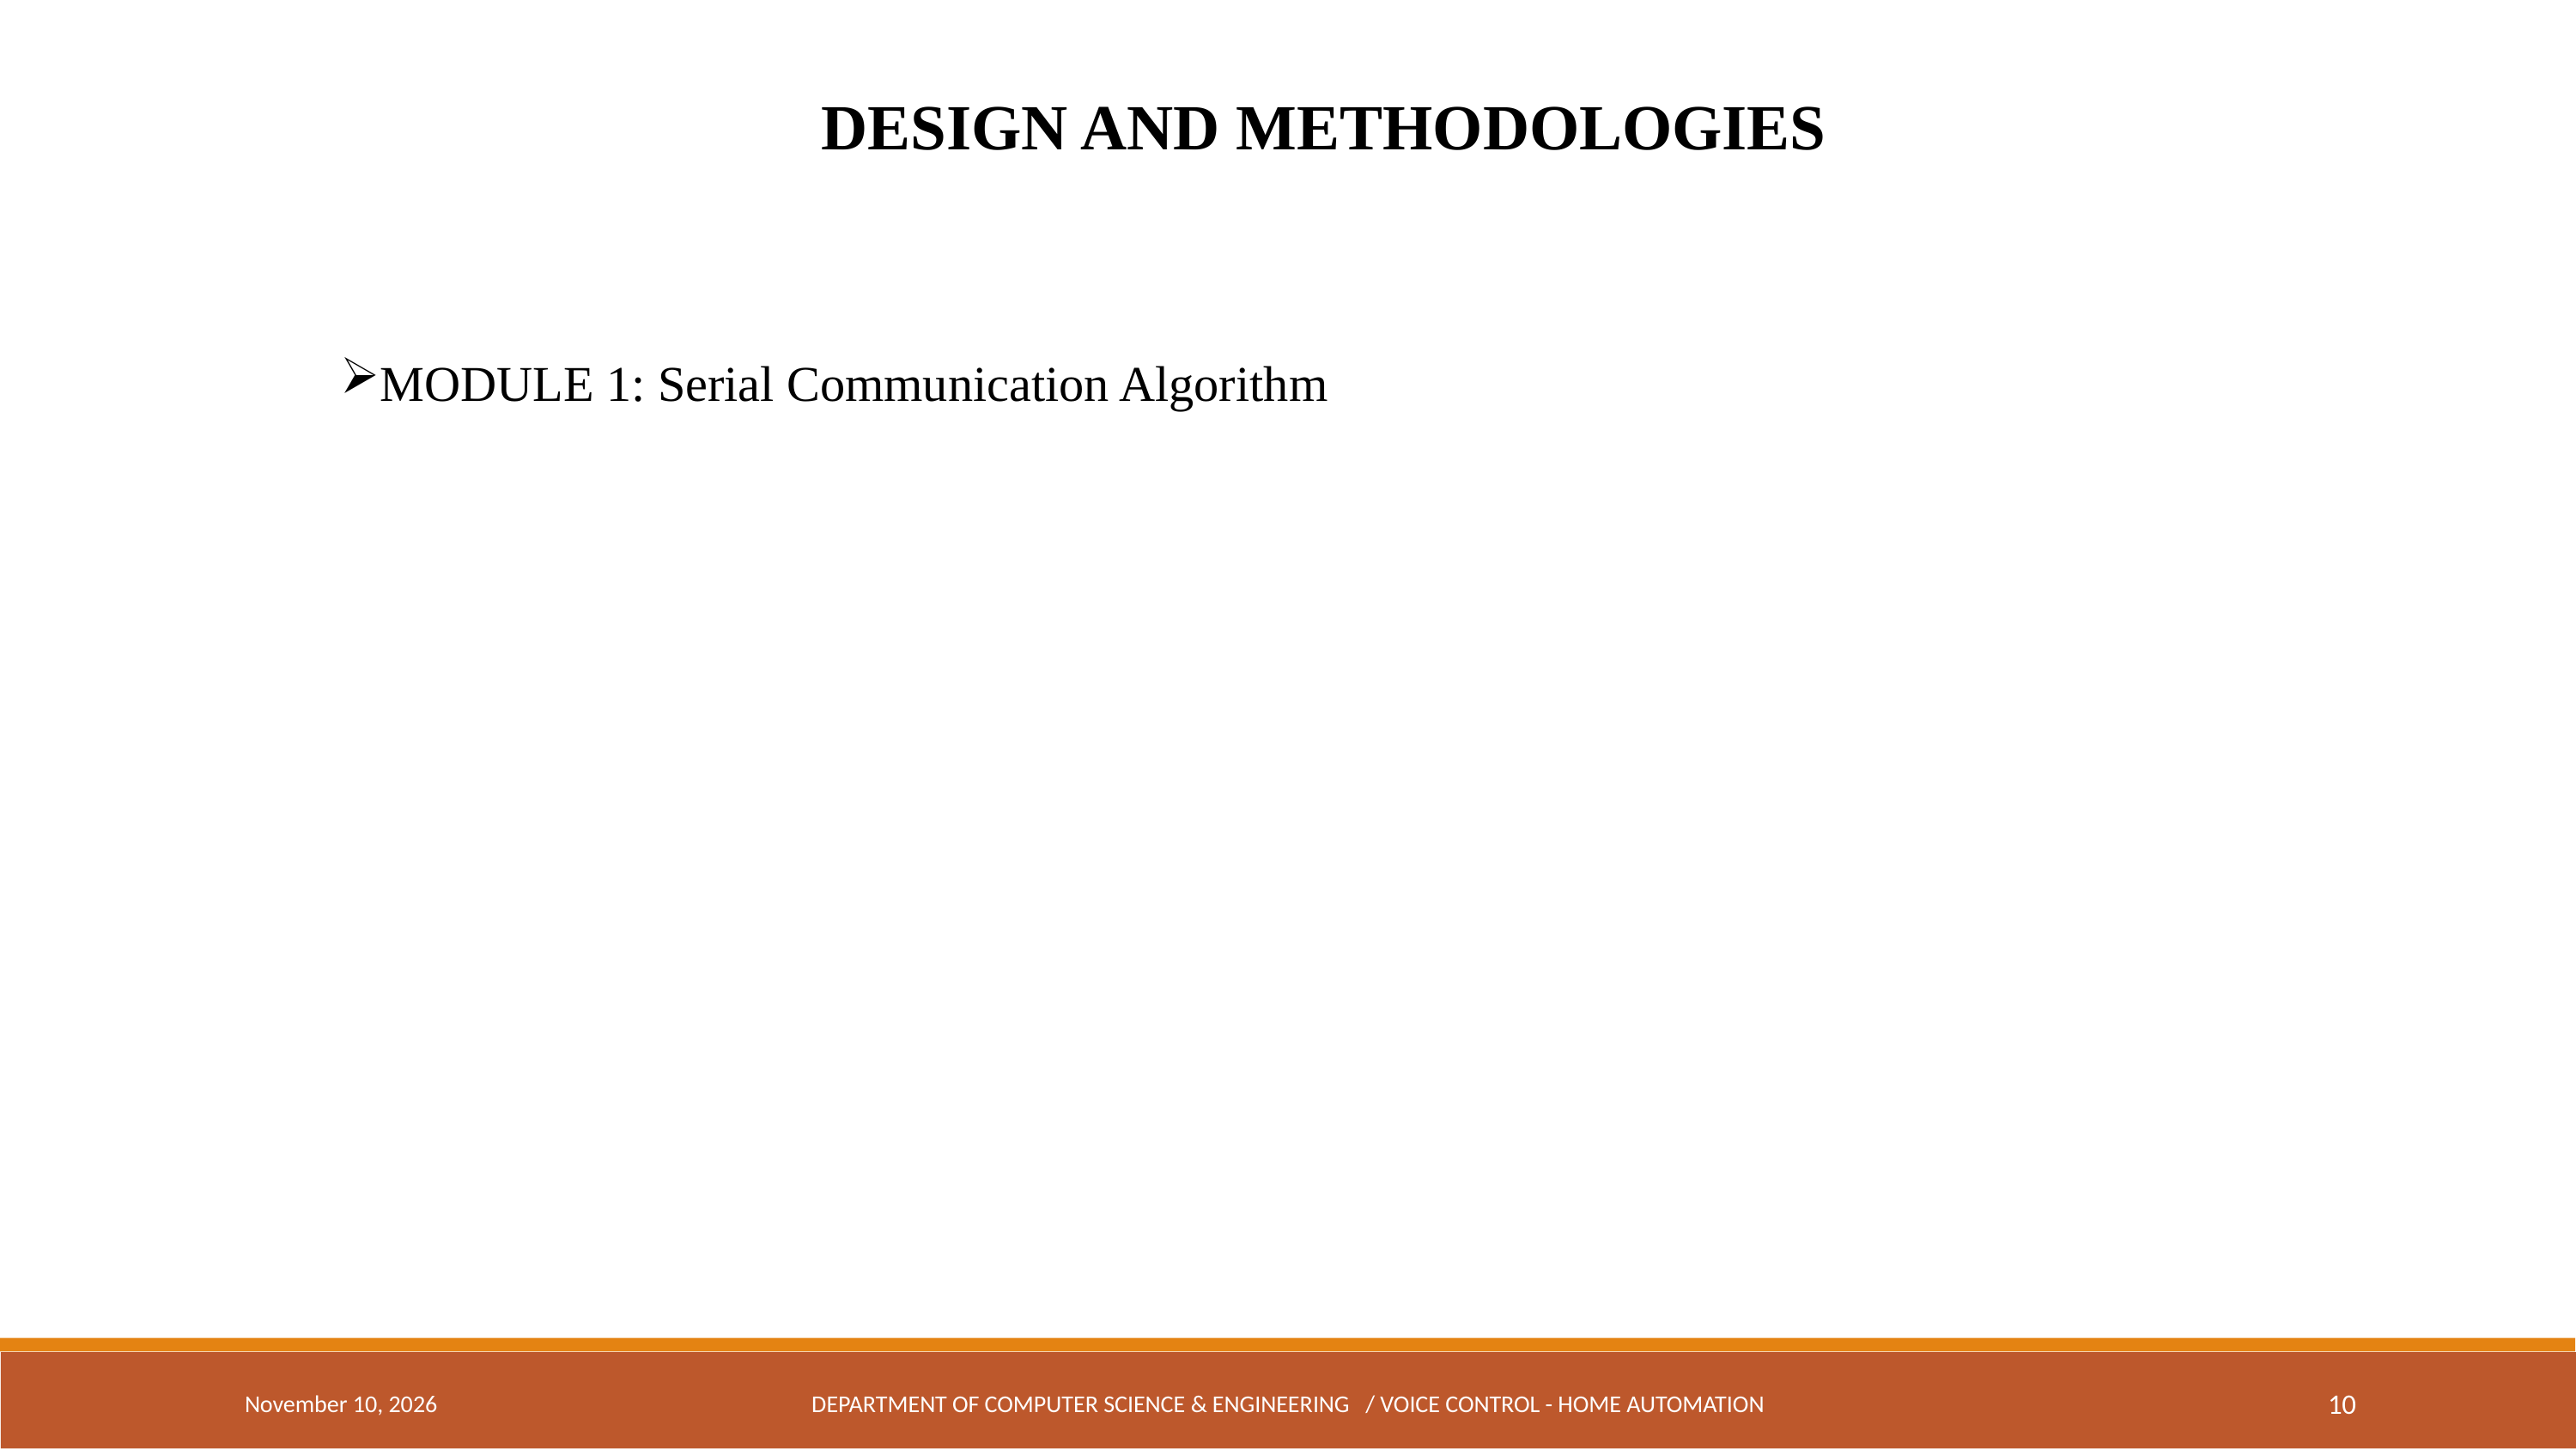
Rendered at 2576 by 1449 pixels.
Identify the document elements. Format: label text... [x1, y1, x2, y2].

text_box DESIGN AND METHODOLOGIES [744, 39, 1840, 169]
footer DEPARTMENT OF COMPUTER SCIENCE & ENGINEERING / Voice Control - Home Automation [779, 1364, 1798, 1442]
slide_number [232, 1364, 755, 1442]
text_box MODULE 1: Serial Communication Algorithm [327, 345, 2228, 418]
slide_number 10 [2092, 1364, 2369, 1442]
